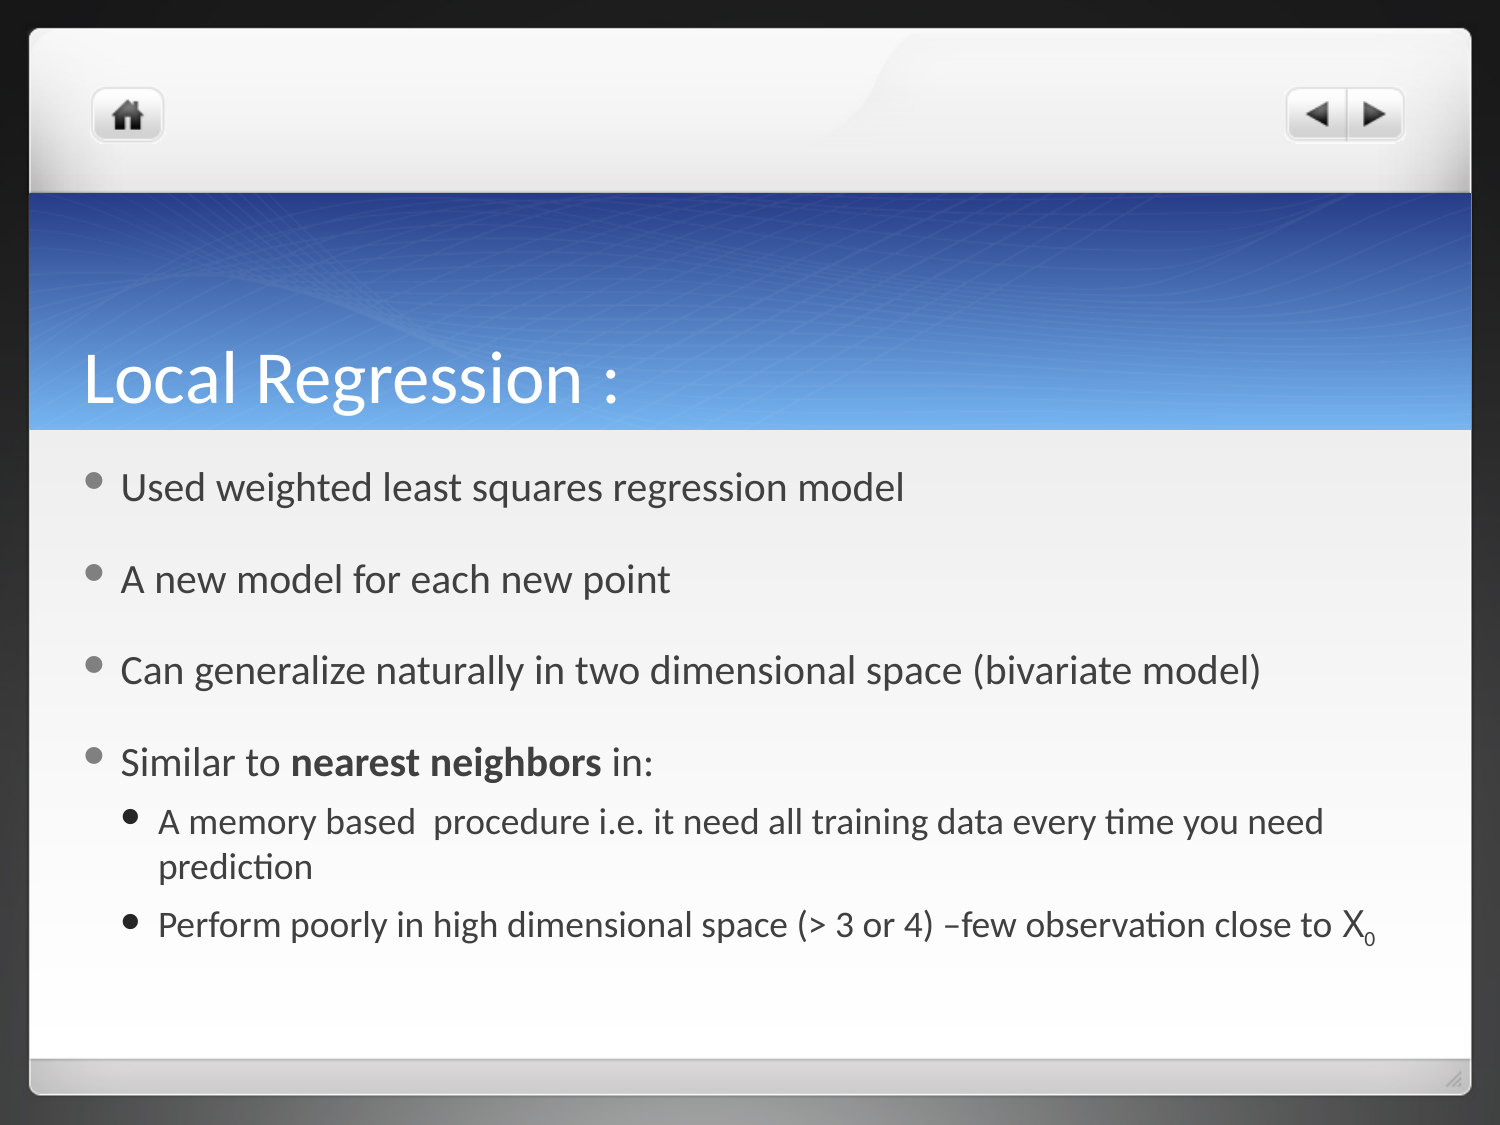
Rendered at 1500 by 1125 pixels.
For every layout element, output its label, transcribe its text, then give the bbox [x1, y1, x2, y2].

list Used weighted least squares regression model A new model for each new point Can generalize naturally in two dimensional space (bivariate model) Similar to nearest neighbors in: A memory based procedure i.e. it need all training data every time you need prediction Perform poorly in high dimensional space (> 3 or 4) –few observation close to X0 [68, 452, 1432, 1025]
picture [0, 0, 1500, 1125]
title Local Regression : [68, 238, 1432, 427]
